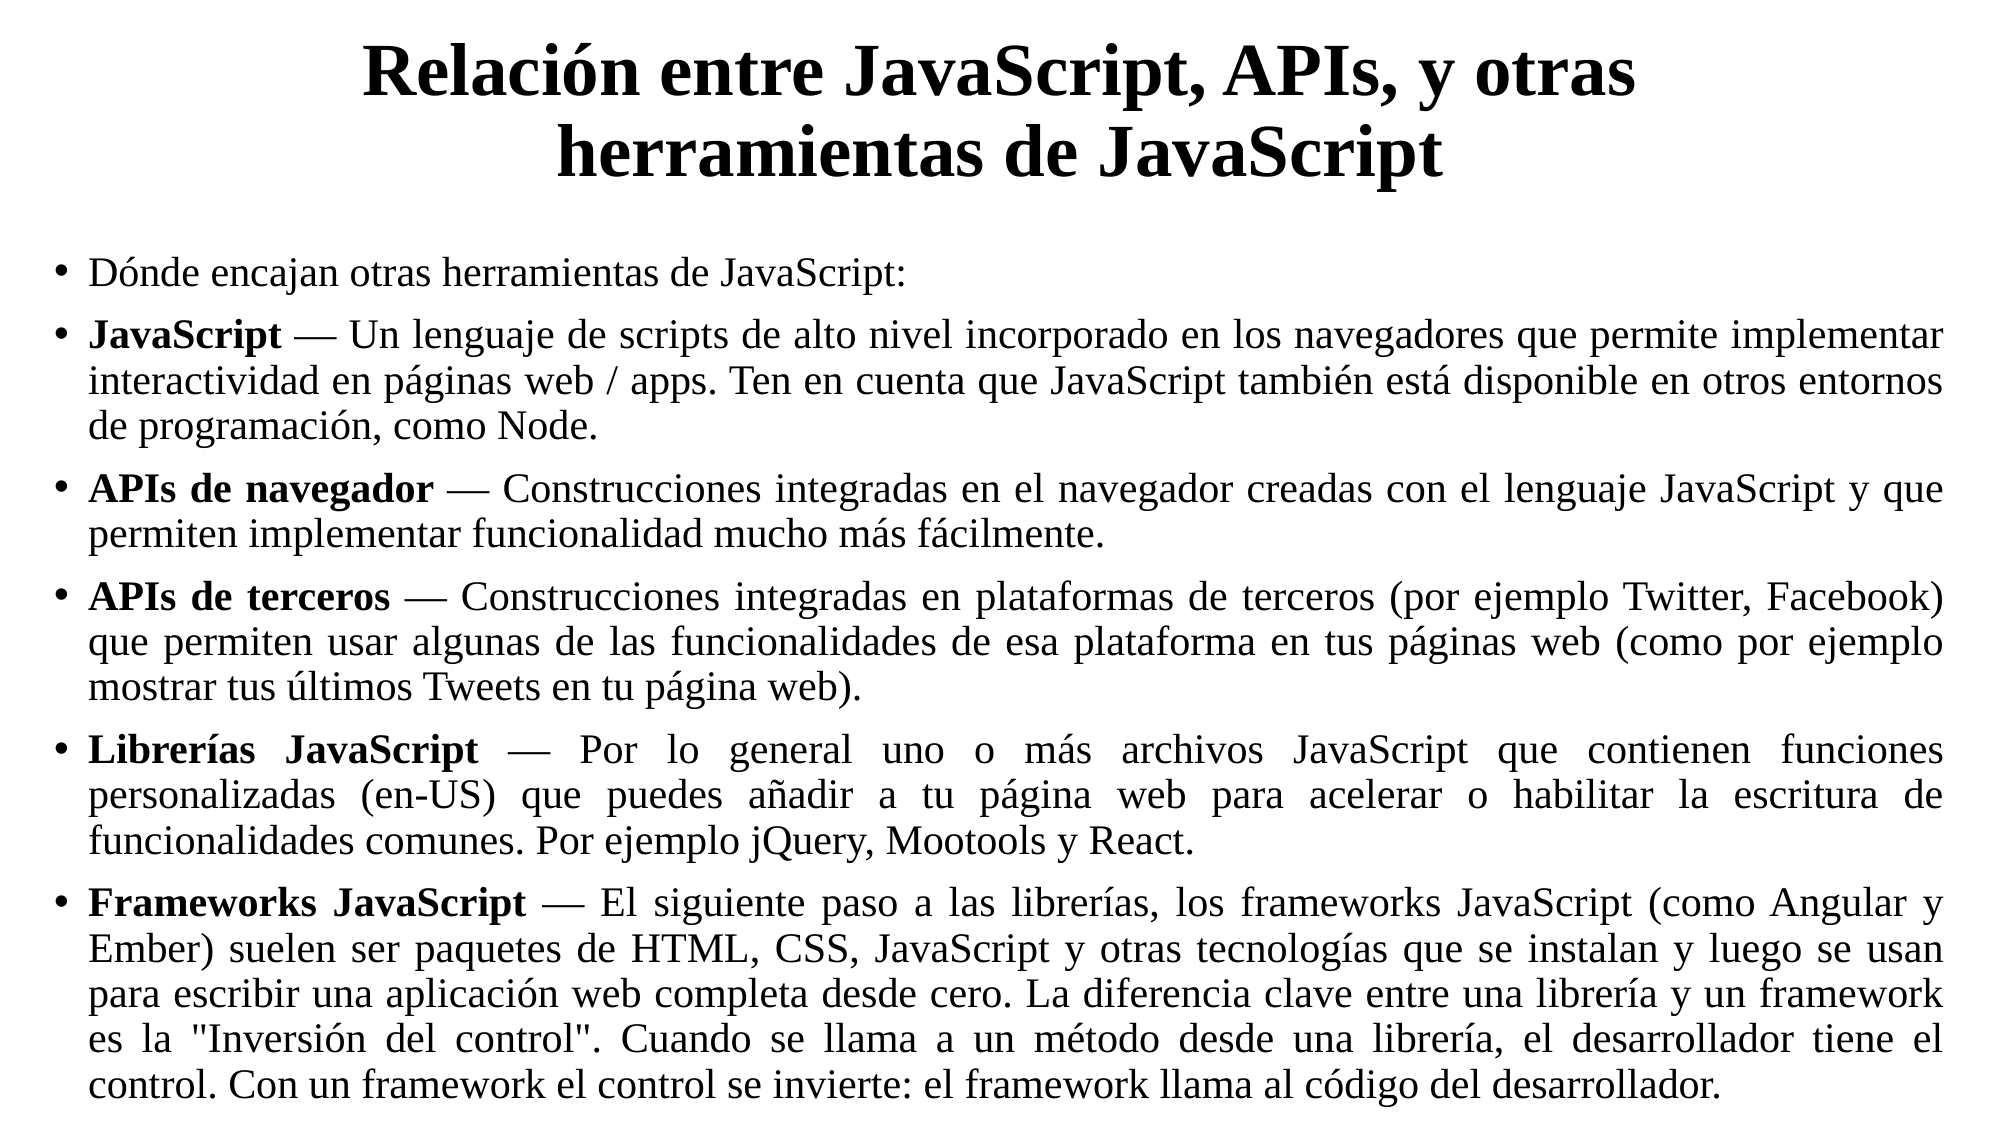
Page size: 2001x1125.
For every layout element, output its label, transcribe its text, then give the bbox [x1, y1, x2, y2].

title Relación entre JavaScript, APIs, y otras herramientas de JavaScript [137, 3, 1863, 221]
list Dónde encajan otras herramientas de JavaScript: JavaScript — Un lenguaje de scripts de alto nivel incorporado en los navegadores que permite implementar interactividad en páginas web / apps. Ten en cuenta que JavaScript también está disponible en otros entornos de programación, como Node. APIs de navegador — Construcciones integradas en el navegador creadas con el lenguaje JavaScript y que permiten implementar funcionalidad mucho más fácilmente. APIs de terceros — Construcciones integradas en plataformas de terceros (por ejemplo Twitter, Facebook) que permiten usar algunas de las funcionalidades de esa plataforma en tus páginas web (como por ejemplo mostrar tus últimos Tweets en tu página web). Librerías JavaScript — Por lo general uno o más archivos JavaScript que contienen funciones personalizadas (en-US) que puedes añadir a tu página web para acelerar o habilitar la escritura de funcionalidades comunes. Por ejemplo jQuery, Mootools y React. Frameworks JavaScript — El siguiente paso a las librerías, los frameworks JavaScript (como Angular y Ember) suelen ser paquetes de HTML, CSS, JavaScript y otras tecnologías que se instalan y luego se usan para escribir una aplicación web completa desde cero. La diferencia clave entre una librería y un framework es la "Inversión del control". Cuando se llama a un método desde una librería, el desarrollador tiene el control. Con un framework el control se invierte: el framework llama al código del desarrollador. [39, 242, 1960, 1125]
